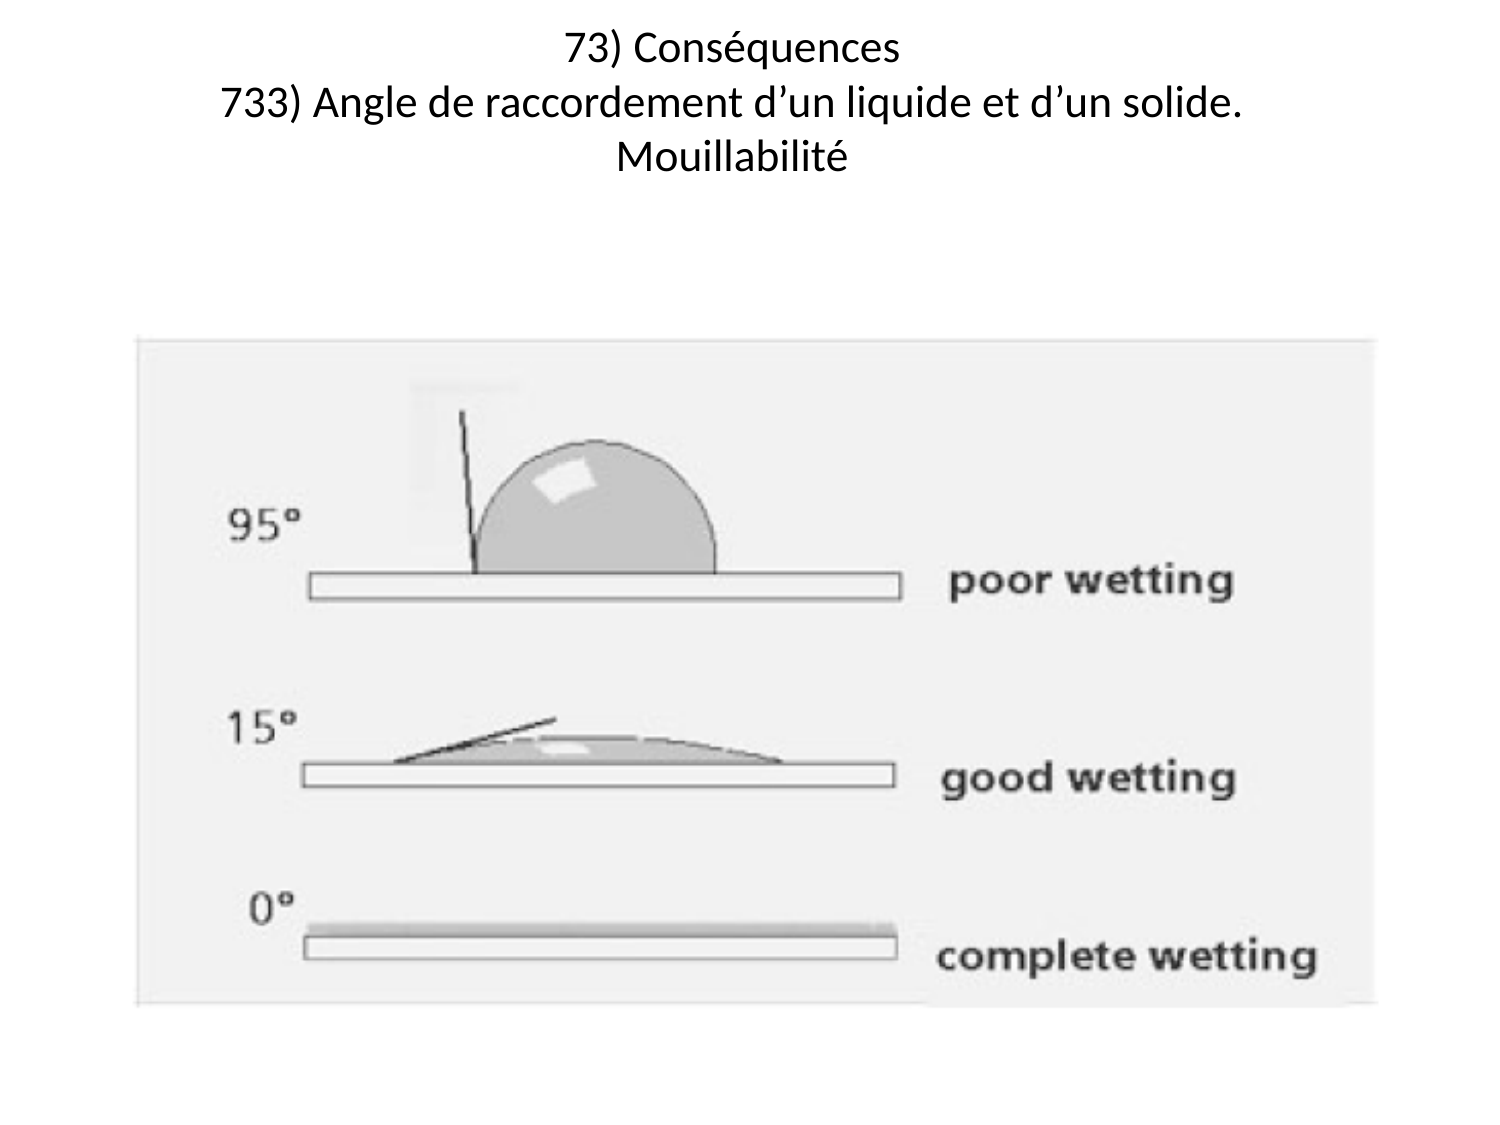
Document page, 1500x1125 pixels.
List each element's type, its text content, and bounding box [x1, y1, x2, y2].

picture [111, 326, 1400, 1025]
title 73) Conséquences 733) Angle de raccordement d’un liquide et d’un solide. Mouillabilité [0, 8, 1500, 244]
